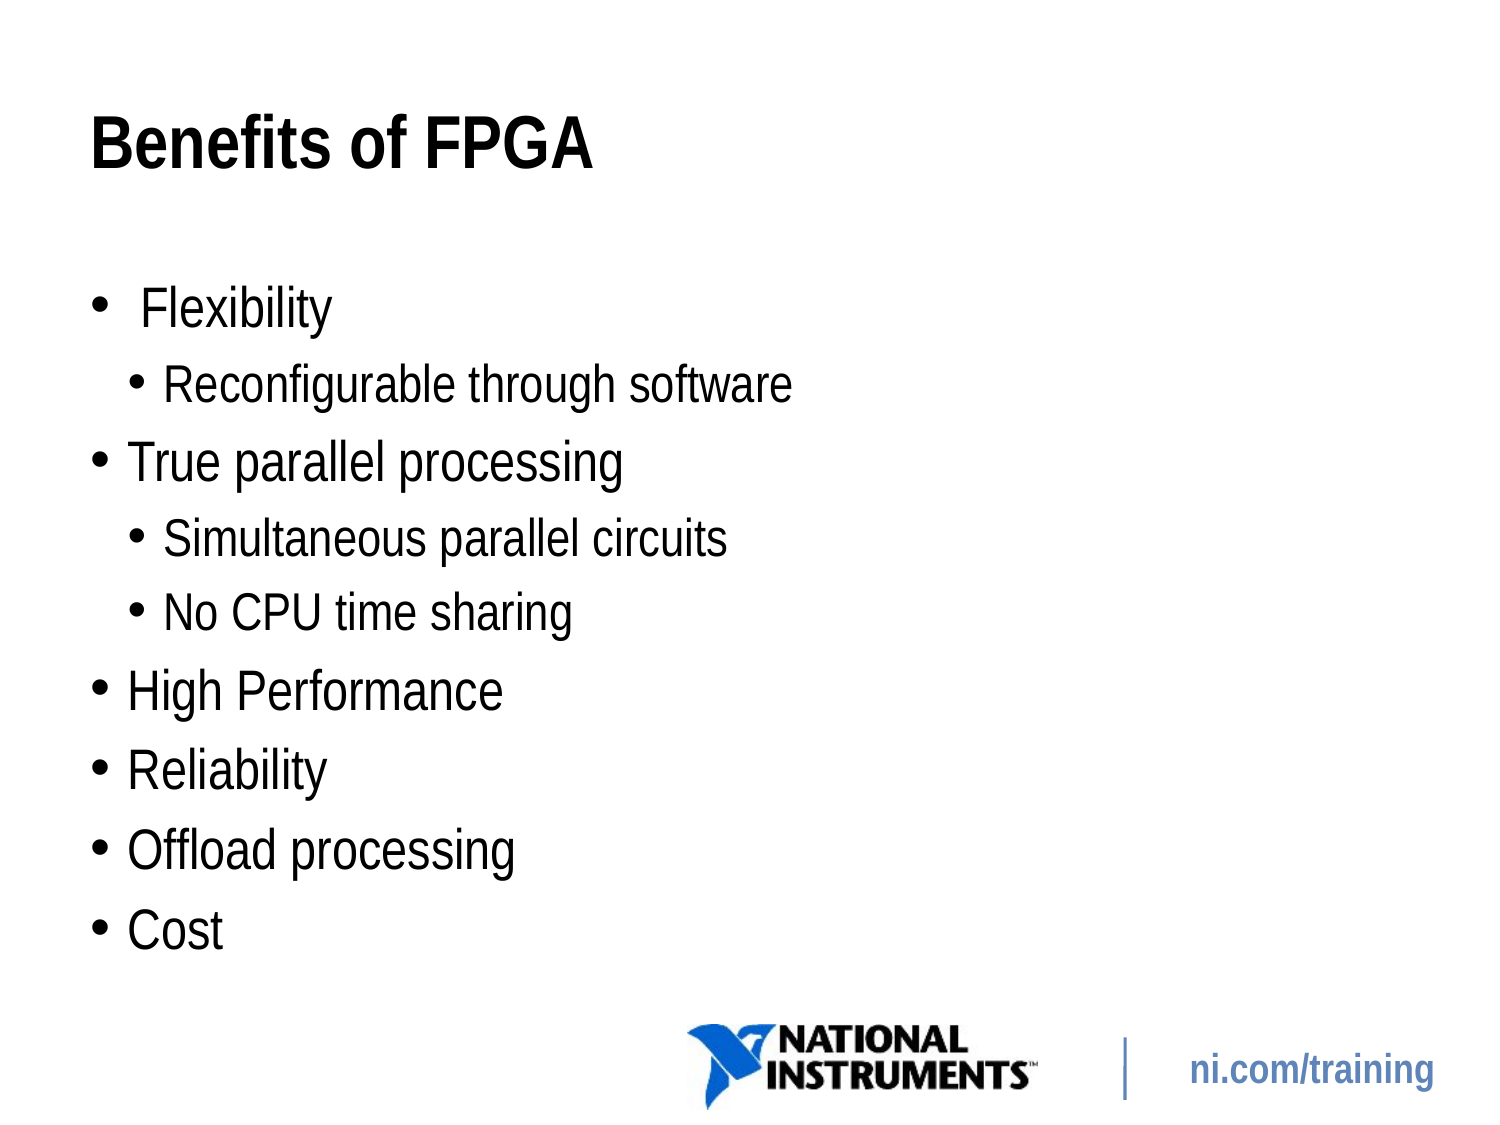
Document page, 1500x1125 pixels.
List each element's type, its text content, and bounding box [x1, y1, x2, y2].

list Flexibility Reconfigurable through software True parallel processing Simultaneous parallel circuits No CPU time sharing High Performance Reliability Offload processing Cost [75, 262, 1425, 975]
title Benefits of FPGA [75, 45, 1425, 233]
picture [687, 1024, 1038, 1110]
